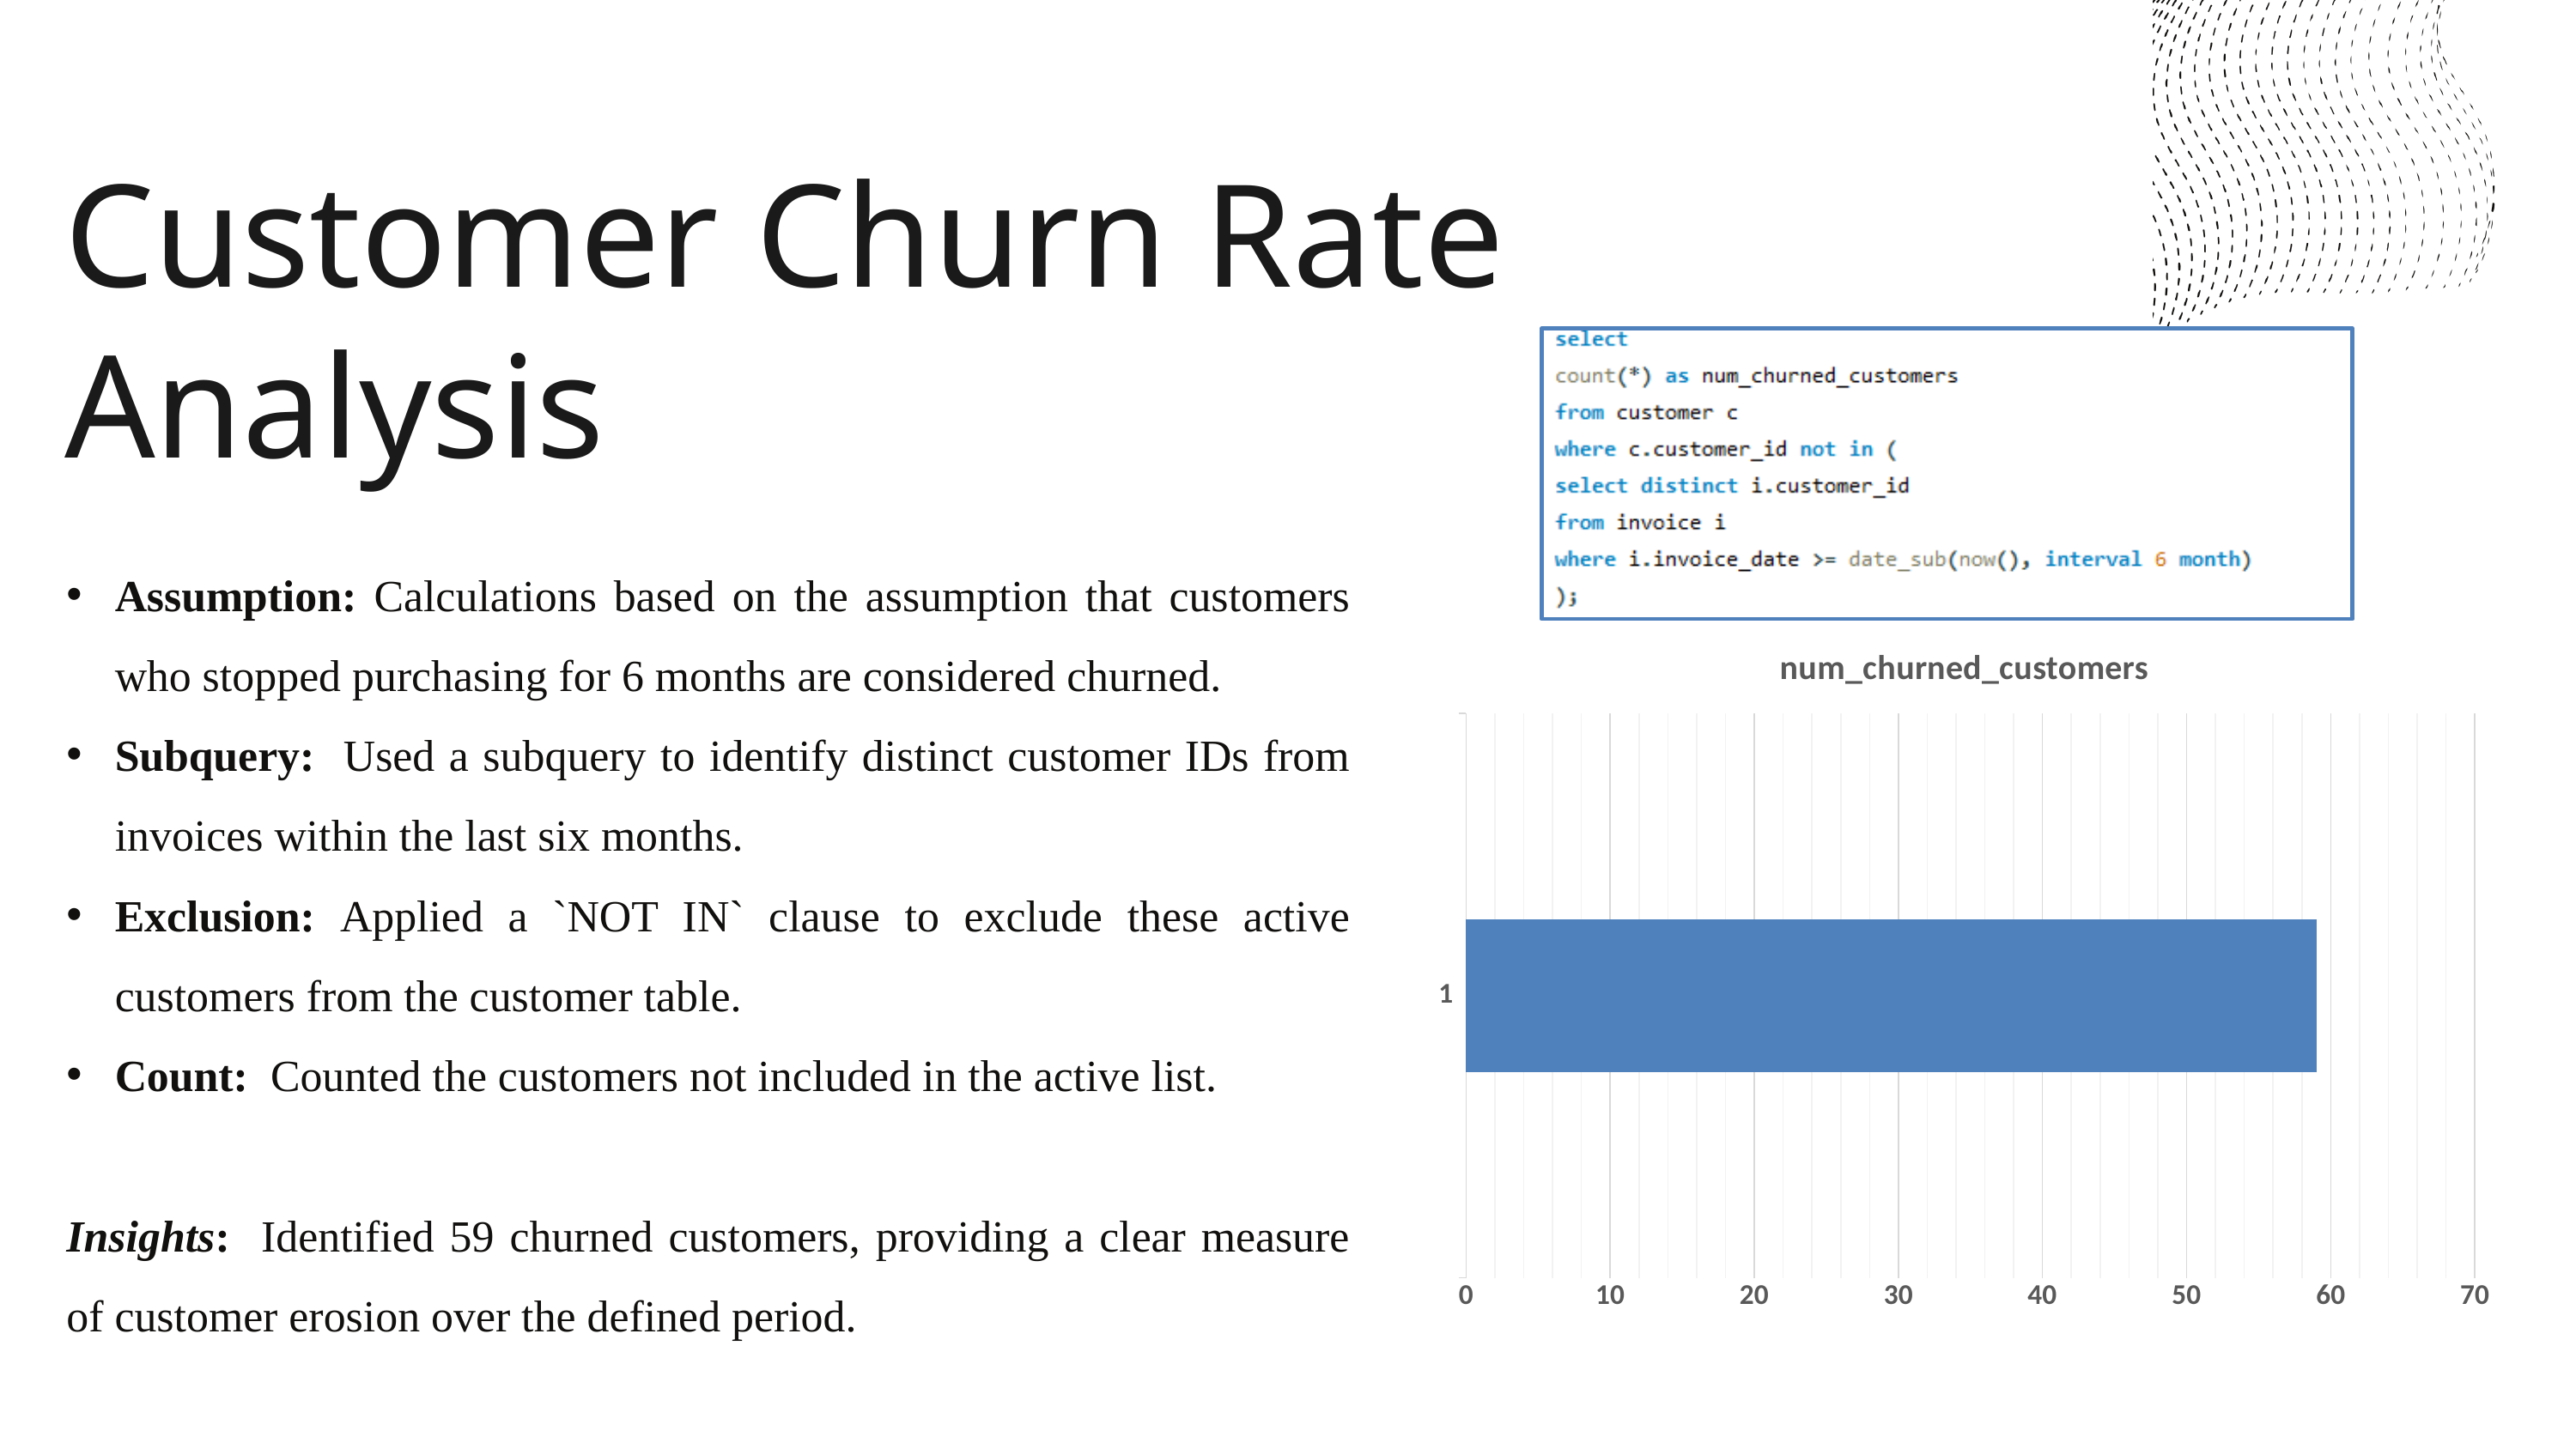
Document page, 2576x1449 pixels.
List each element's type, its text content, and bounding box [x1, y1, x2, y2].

text_box Customer Churn Rate Analysis [64, 144, 2057, 487]
picture [1543, 330, 2351, 617]
chart [1416, 621, 2512, 1325]
text_box Assumption: Calculations based on the assumption that customers who stopped purchasing for 6 months are considered churned. Subquery: Used a subquery to identify distinct customer IDs from invoices within the last six months. Exclusion: Applied a `NOT IN` clause to exclude these active customers from the customer table. Count: Counted the customers not included in the active list. Insights: Identified 59 churned customers, providing a clear measure of customer erosion over the defined period. [53, 533, 1364, 1348]
text_box [2153, 0, 2576, 626]
